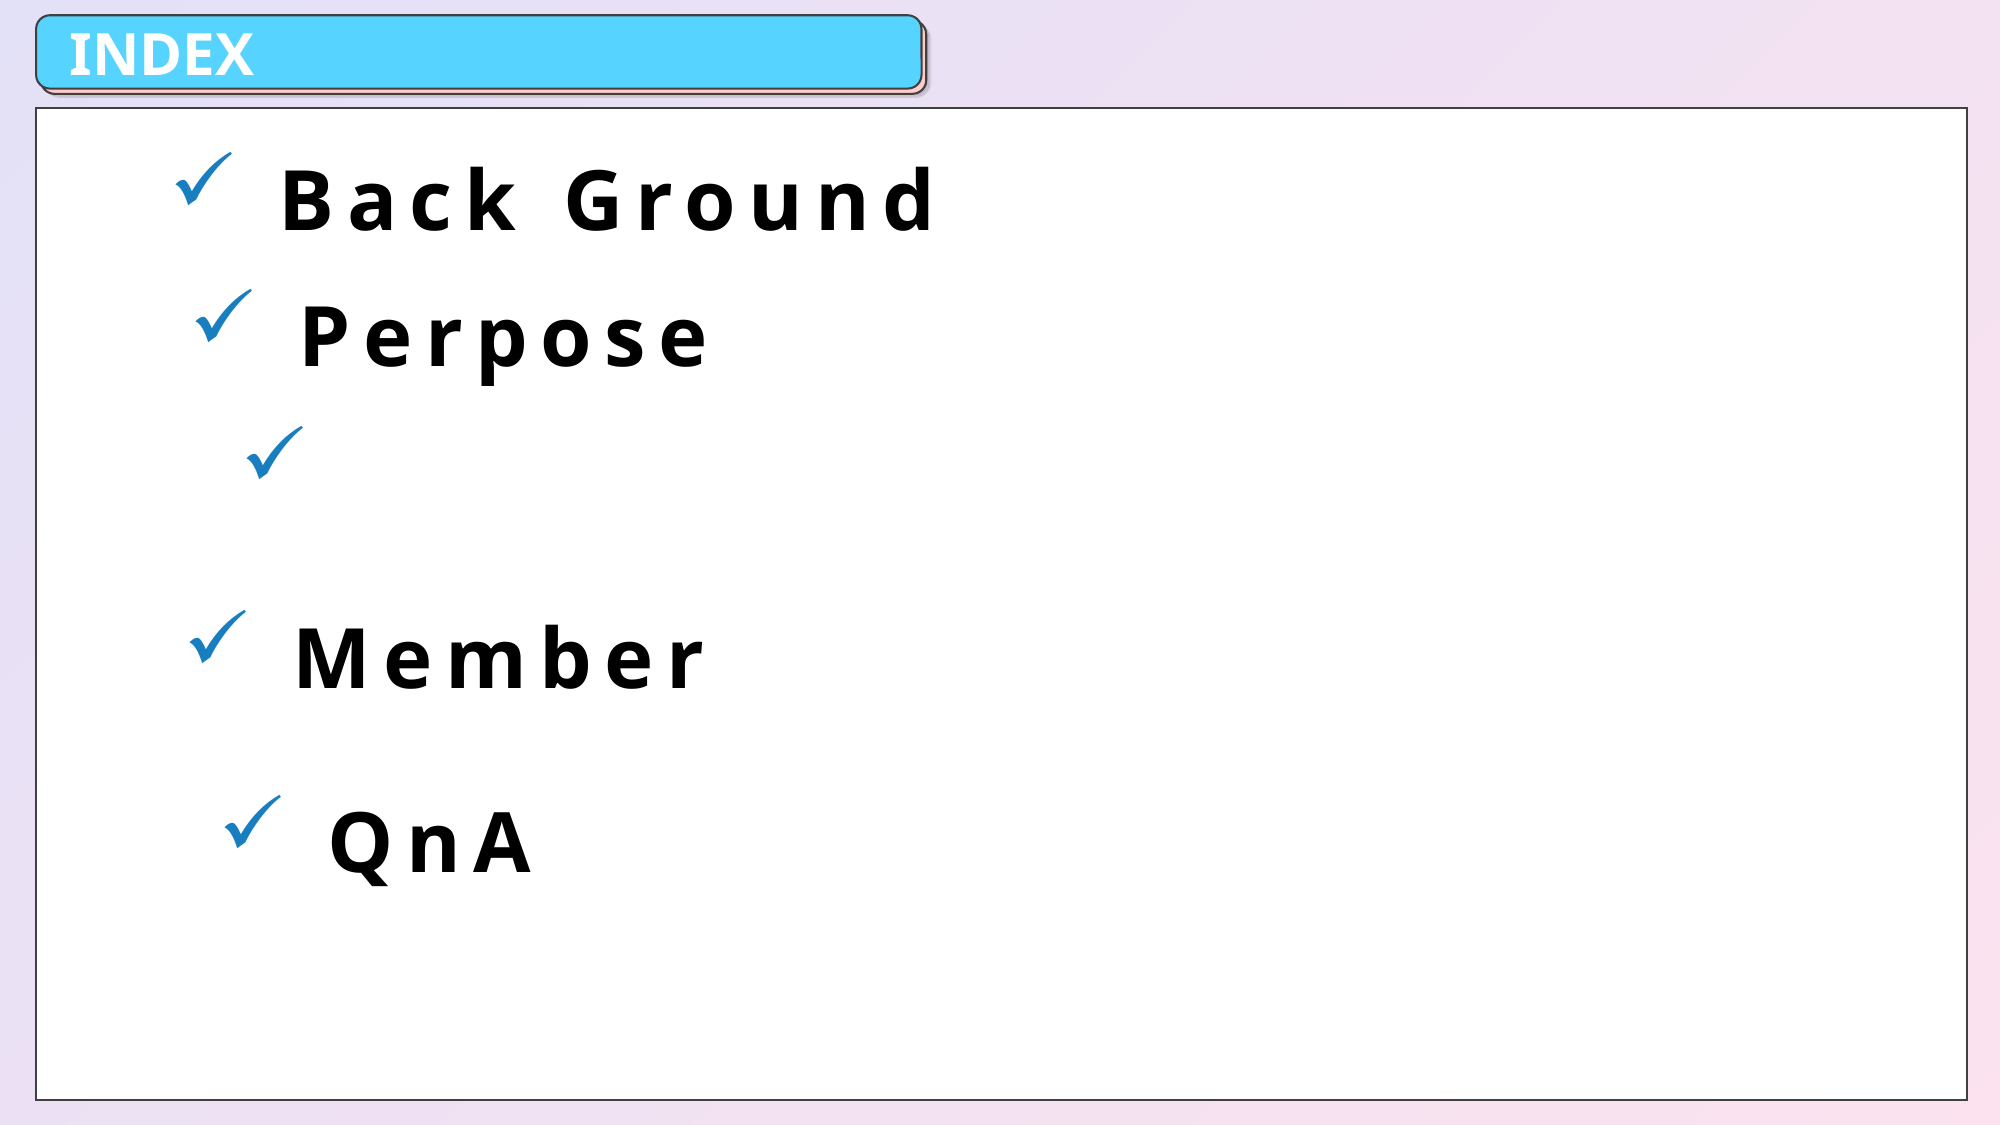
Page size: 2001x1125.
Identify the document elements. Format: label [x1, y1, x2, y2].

text_box [36, 15, 1968, 1101]
